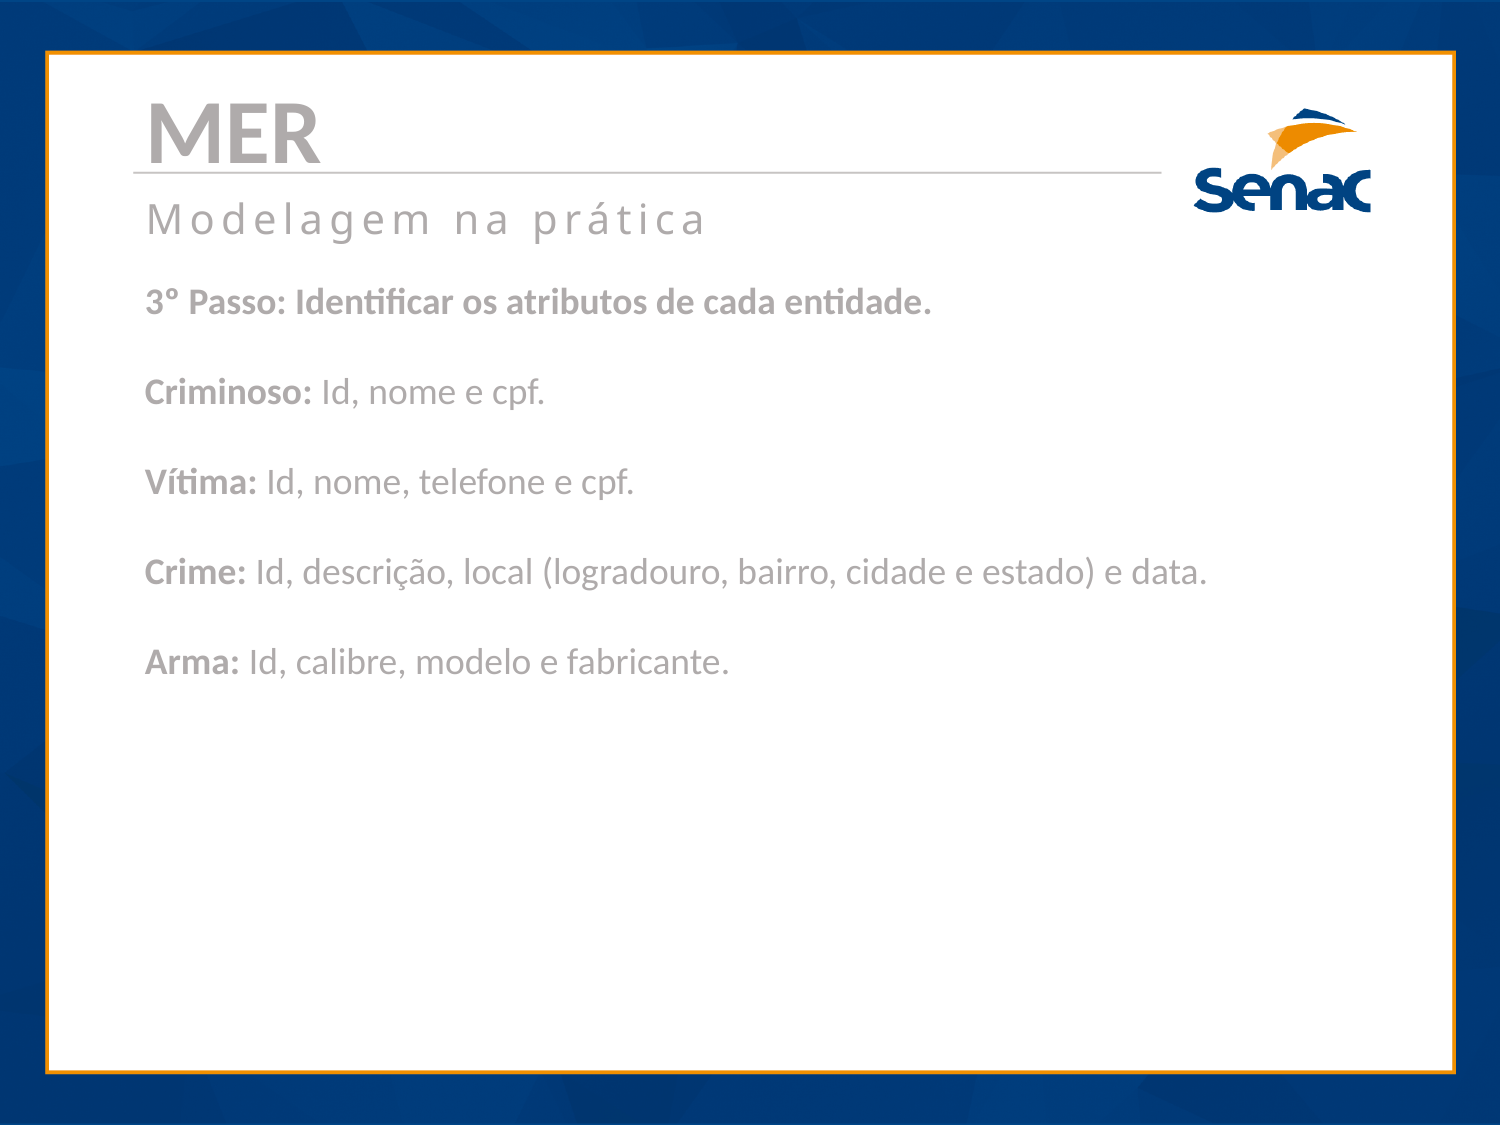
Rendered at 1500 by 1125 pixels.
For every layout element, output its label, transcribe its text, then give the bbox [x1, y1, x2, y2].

text_box Modelagem na prática [130, 190, 1130, 269]
text_box MER [130, 77, 1130, 190]
picture [0, 0, 1500, 1125]
text_box 3º Passo: Identificar os atributos de cada entidade. Criminoso: Id, nome e cpf. Vítima: Id, nome, telefone e cpf. Crime: Id, descrição, local (logradouro, bairro, cidade e estado) e data. Arma: Id, calibre, modelo e fabricante. [130, 269, 1374, 780]
